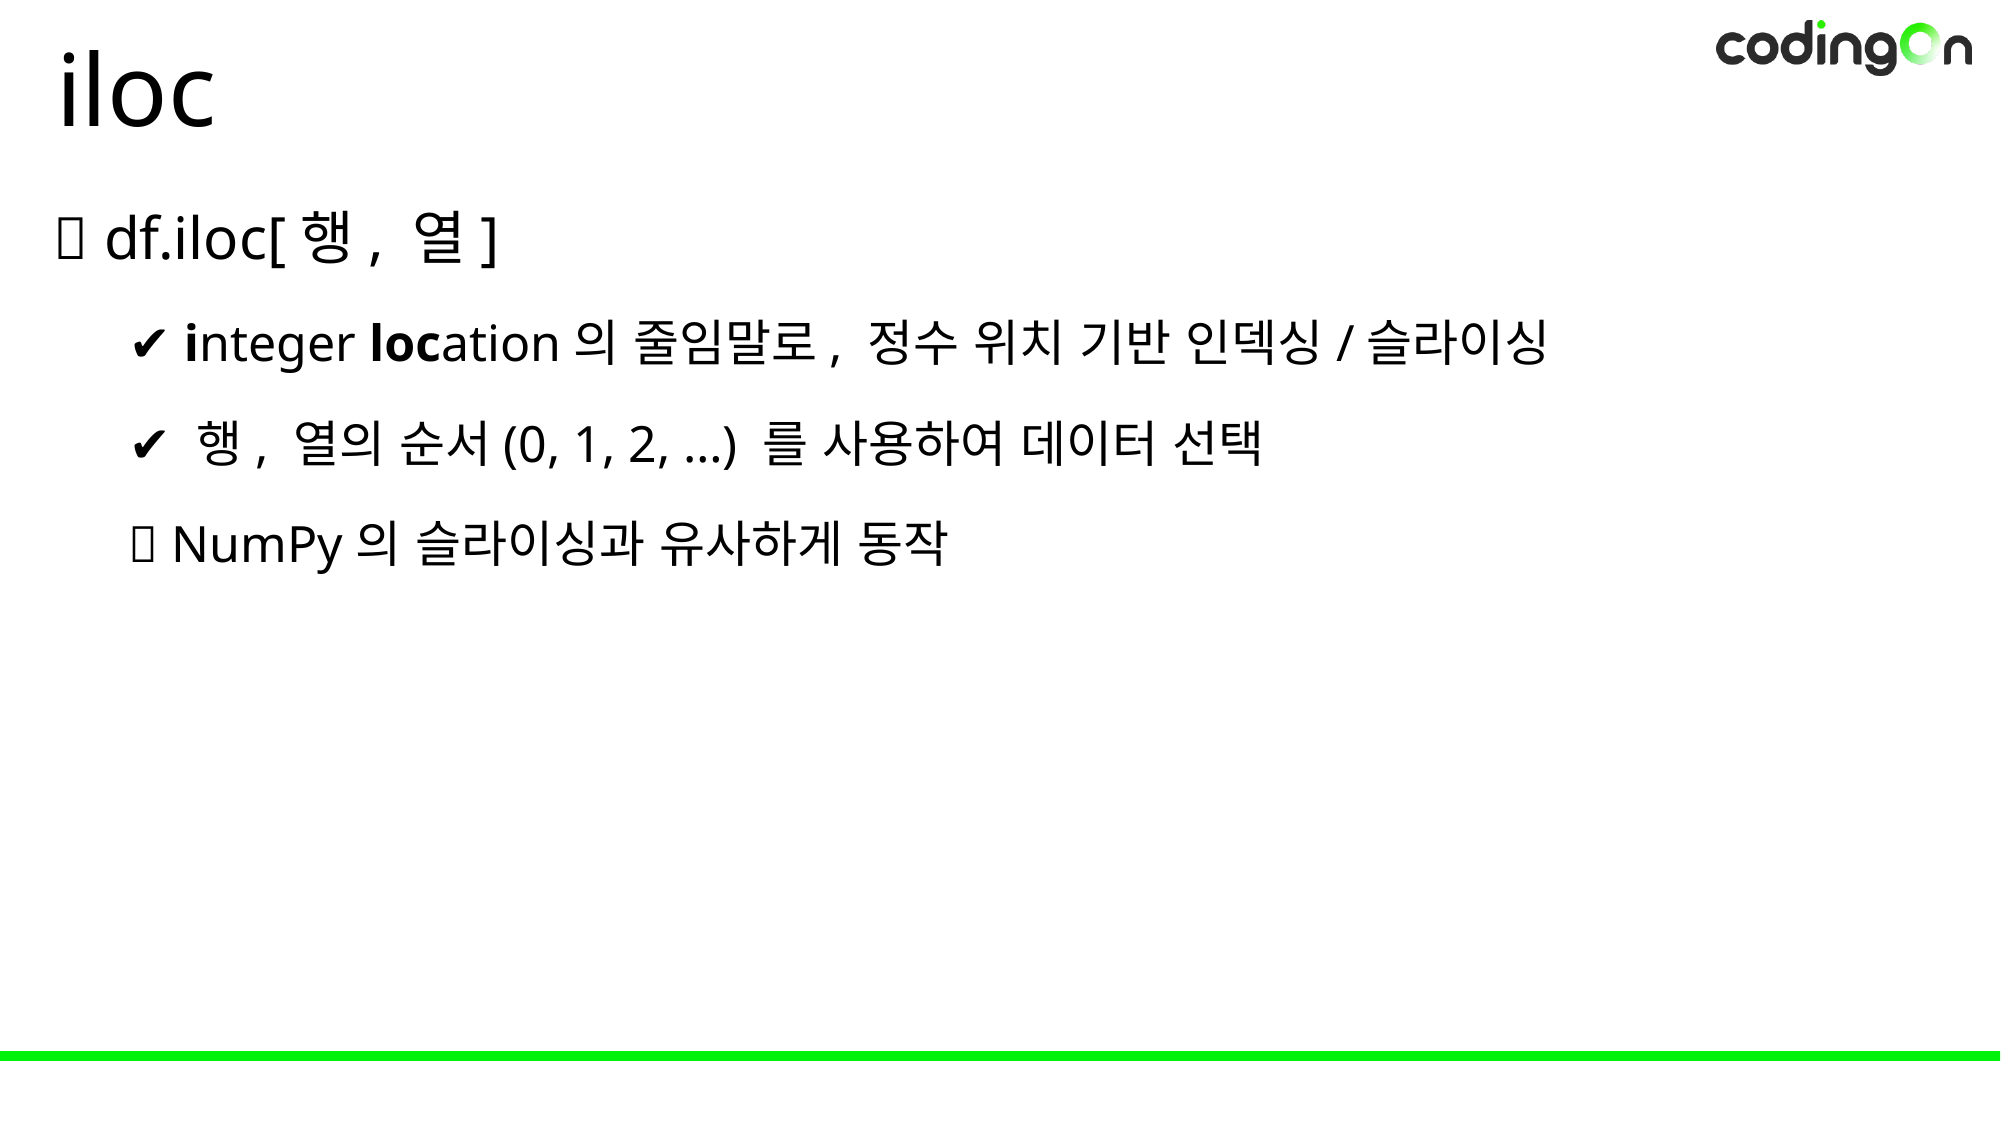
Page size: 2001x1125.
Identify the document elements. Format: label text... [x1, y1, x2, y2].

text_box 💡 df.iloc[행, 열] ✔️ integer location의 줄임말로, 정수 위치 기반 인덱싱/슬라이싱 ✔️ 행, 열의 순서(0, 1, 2, …) 를 사용하여 데이터 선택 🔎 NumPy의 슬라이싱과 유사하게 동작 [39, 158, 1959, 1003]
title iloc [41, 0, 1767, 158]
picture [1767, 20, 1972, 76]
